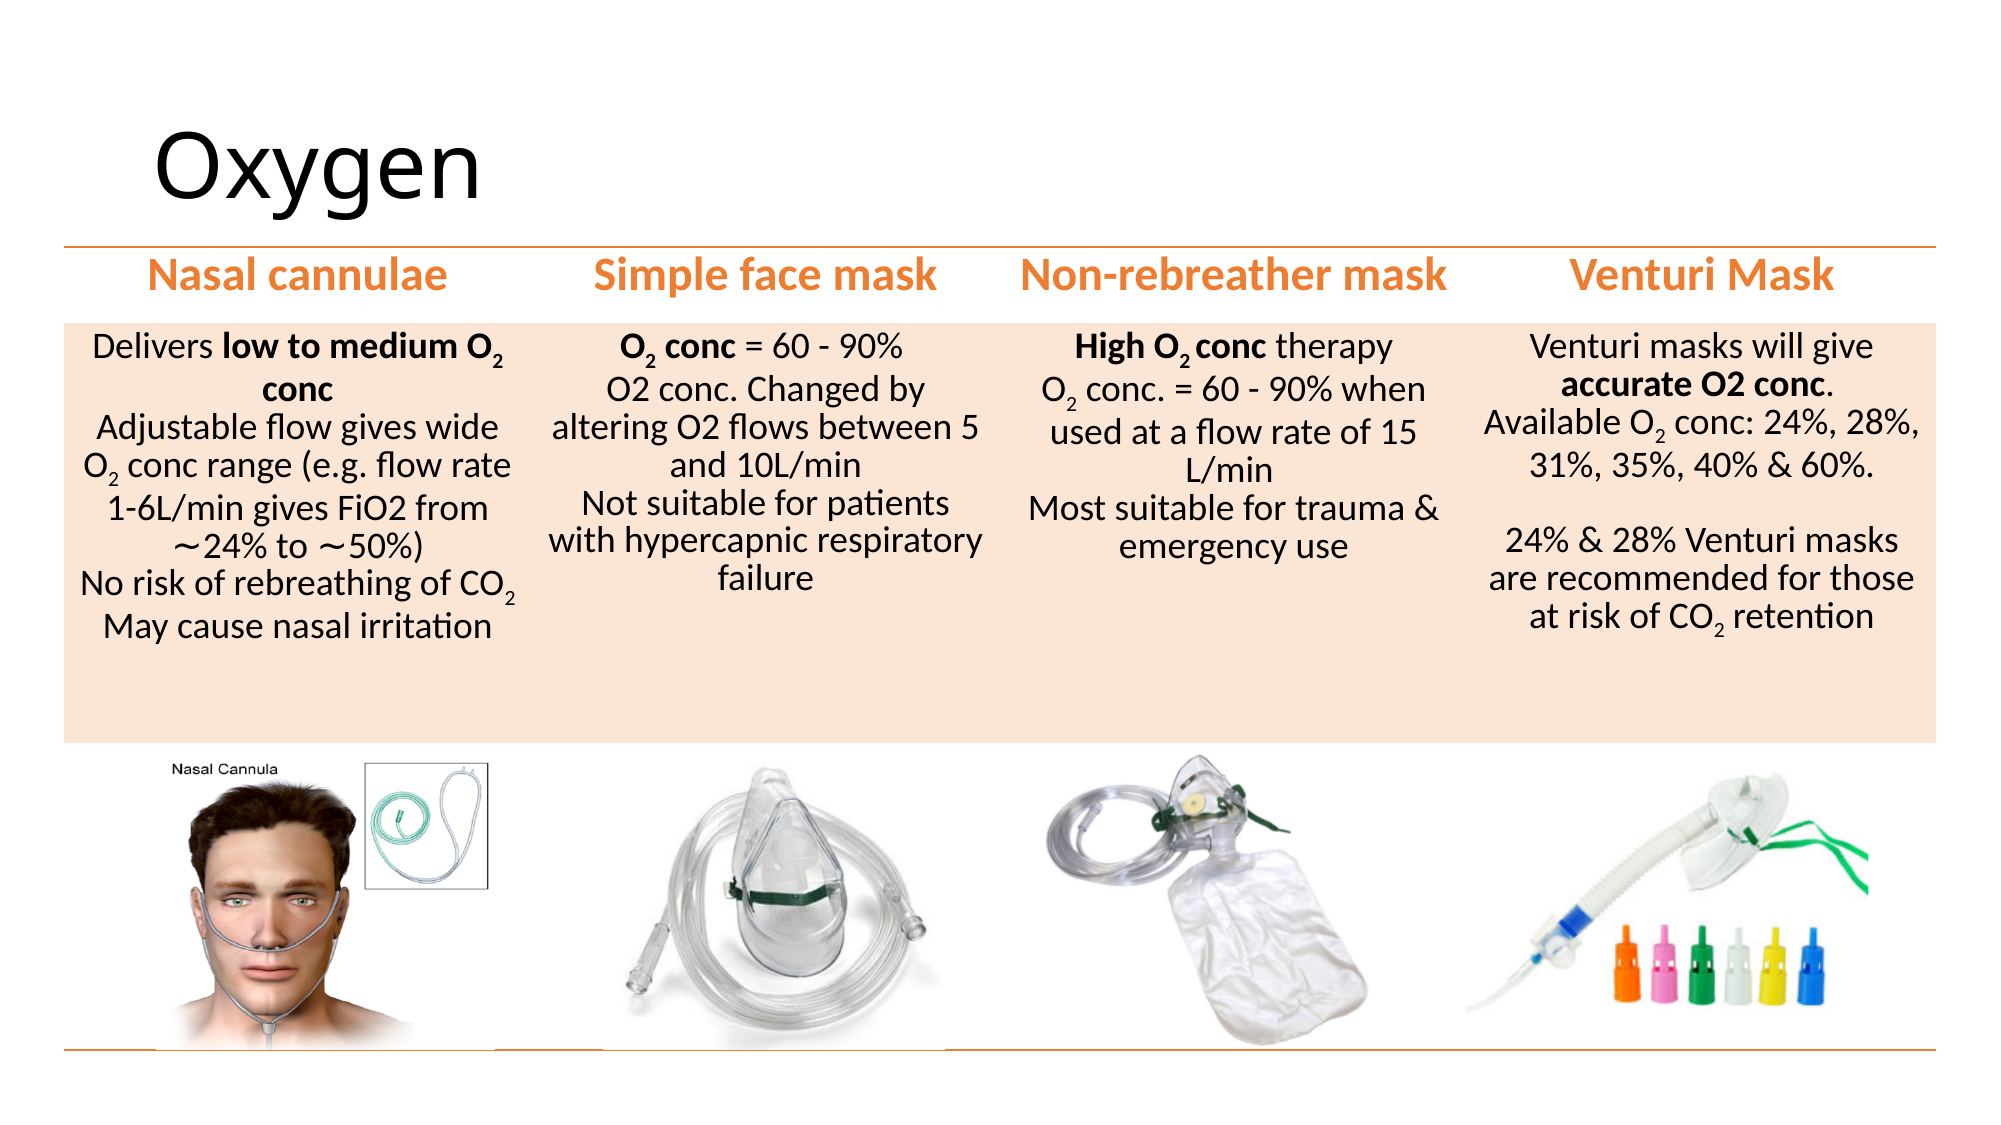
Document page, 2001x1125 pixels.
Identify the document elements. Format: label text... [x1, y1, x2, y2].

table_cell [1468, 743, 1936, 1049]
table_header Simple face mask [532, 248, 1000, 323]
title Oxygen [137, 59, 1863, 246]
table_cell High O2 conc therapy O2 conc. = 60 - 90% when used at a flow rate of 15 L/min Most suitable for trauma & emergency use [1000, 323, 1468, 743]
table_header Non-rebreather mask [1000, 248, 1468, 323]
table_header Venturi Mask [1468, 248, 1936, 323]
table_cell [64, 743, 532, 1049]
table_cell Venturi masks will give accurate O2 conc. Available O2 conc: 24%, 28%, 31%, 35%, 40% & 60%. 24% & 28% Venturi masks are recommended for those at risk of CO2 retention [1468, 323, 1936, 743]
picture [156, 755, 495, 1050]
picture [1041, 750, 1375, 1046]
table_cell Delivers low to medium O2 conc Adjustable flow gives wide O2 conc range (e.g. flow rate 1-6L/min gives FiO2 from ∼24% to ∼50%) No risk of rebreathing of CO2 May cause nasal irritation [64, 323, 532, 743]
picture [1464, 768, 1869, 1037]
table_header Nasal cannulae [64, 248, 532, 323]
picture [603, 752, 945, 1050]
table_cell [532, 743, 1000, 1049]
table_cell [1000, 743, 1468, 1049]
table_cell O2 conc = 60 - 90% O2 conc. Changed by altering O2 flows between 5 and 10L/min Not suitable for patients with hypercapnic respiratory failure [532, 323, 1000, 743]
